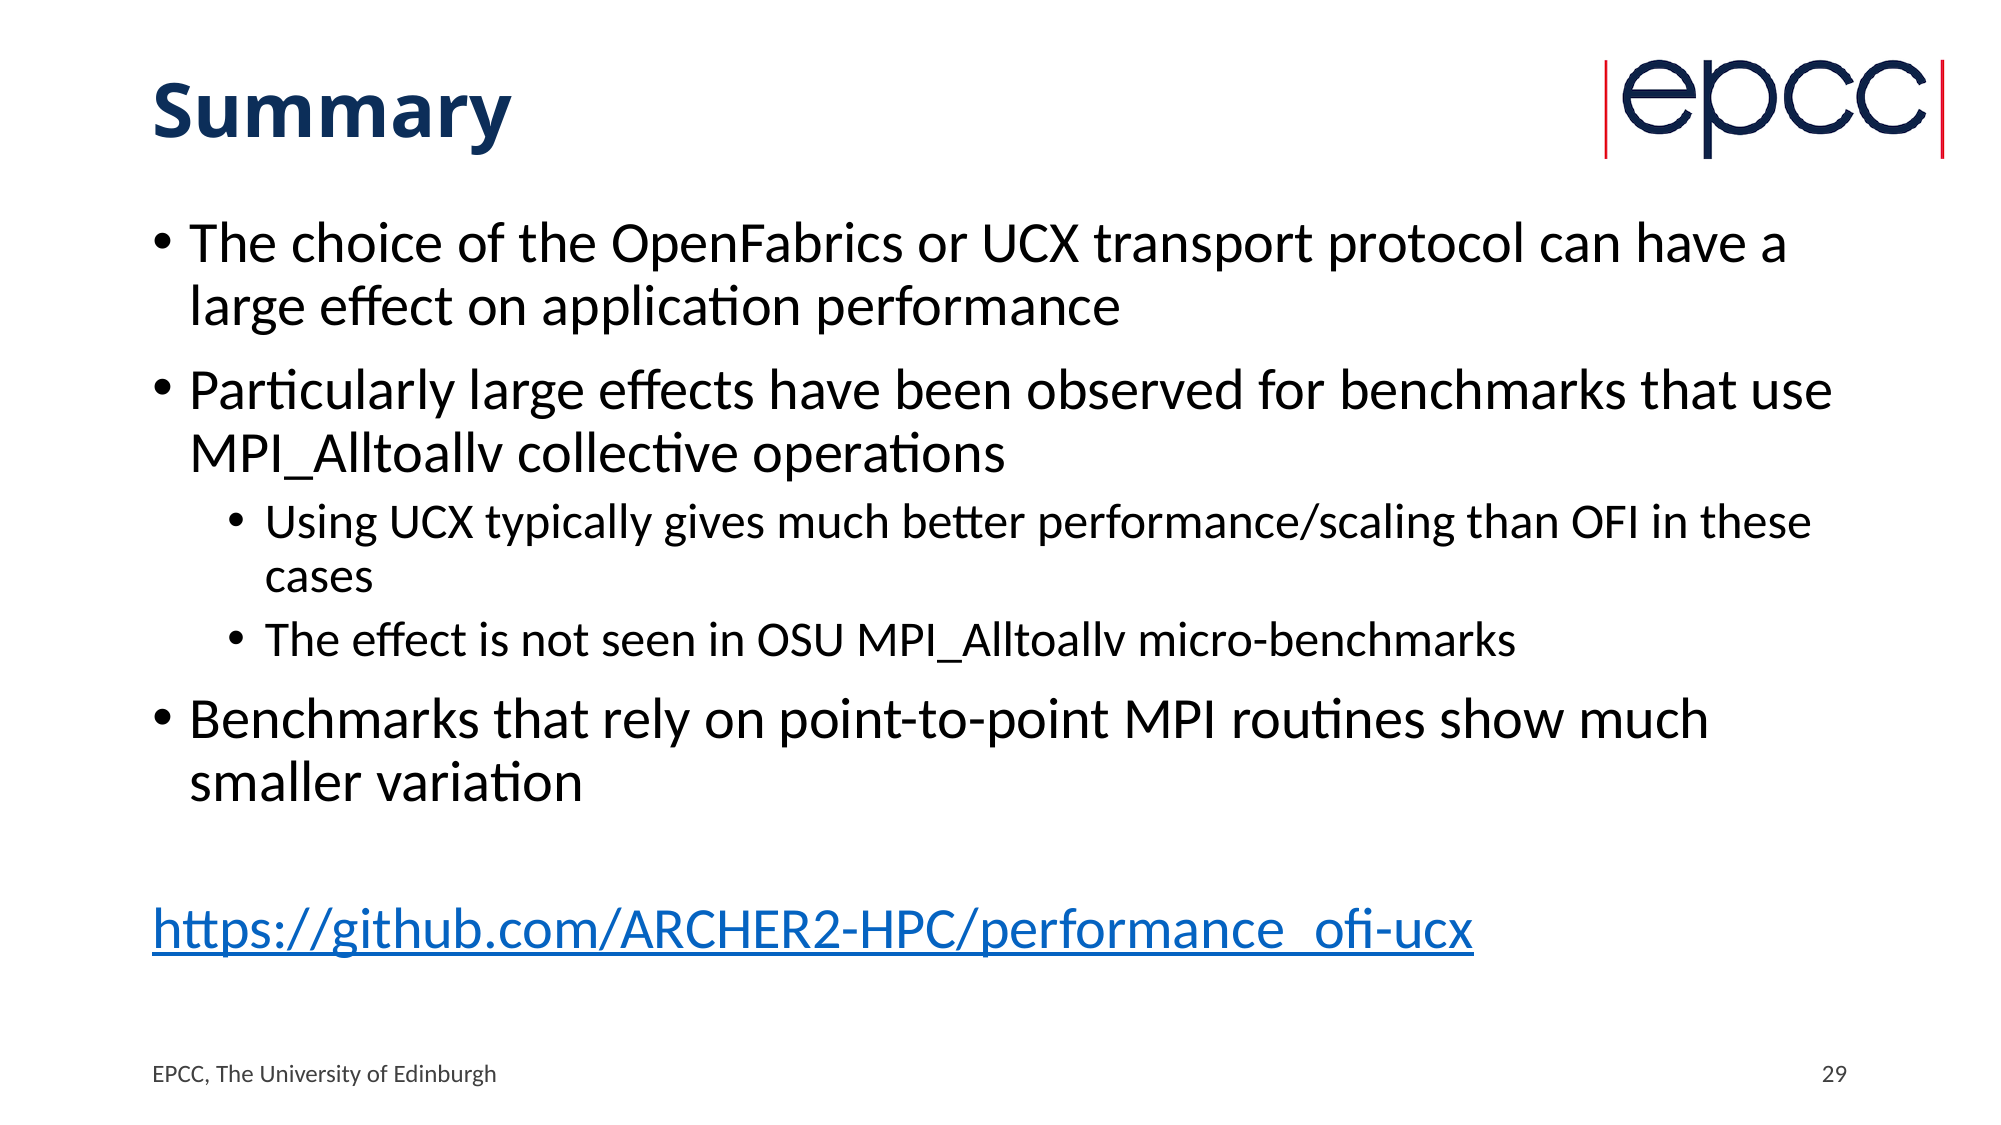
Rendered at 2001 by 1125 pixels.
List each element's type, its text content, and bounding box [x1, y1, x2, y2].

slide_number 29 [1412, 1042, 1863, 1103]
list The choice of the OpenFabrics or UCX transport protocol can have a large effect on application performance Particularly large effects have been observed for benchmarks that use MPI_Alltoallv collective operations Using UCX typically gives much better performance/scaling than OFI in these cases The effect is not seen in OSU MPI_Alltoallv micro-benchmarks Benchmarks that rely on point-to-point MPI routines show much smaller variation https://github.com/ARCHER2-HPC/performance_ofi-ucx [137, 204, 1863, 1014]
title Summary [137, 59, 1863, 168]
picture [1592, 49, 1954, 168]
footer EPCC, The University of Edinburgh [137, 1042, 813, 1103]
